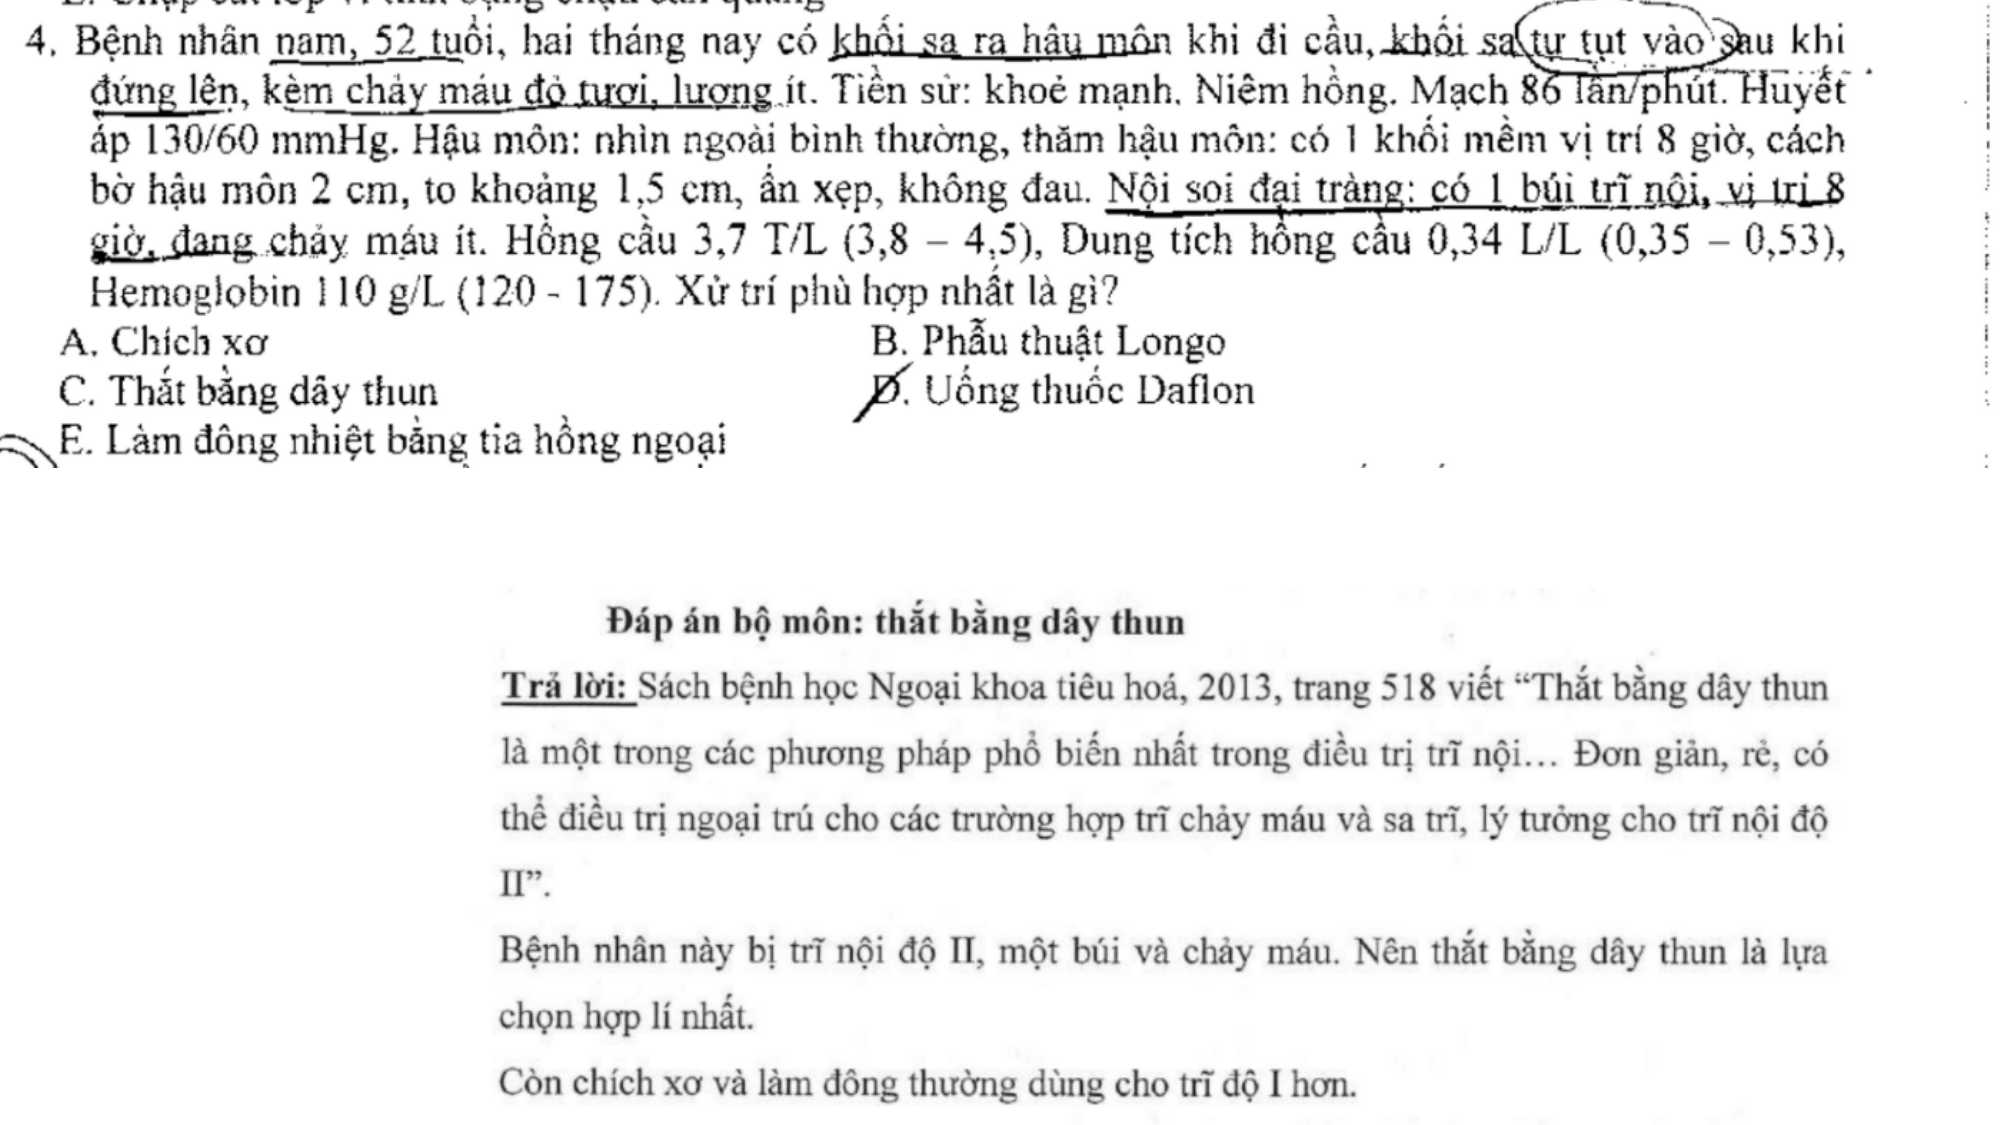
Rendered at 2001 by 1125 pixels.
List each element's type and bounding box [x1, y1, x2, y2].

picture [0, 0, 2000, 468]
picture [470, 588, 2000, 1125]
